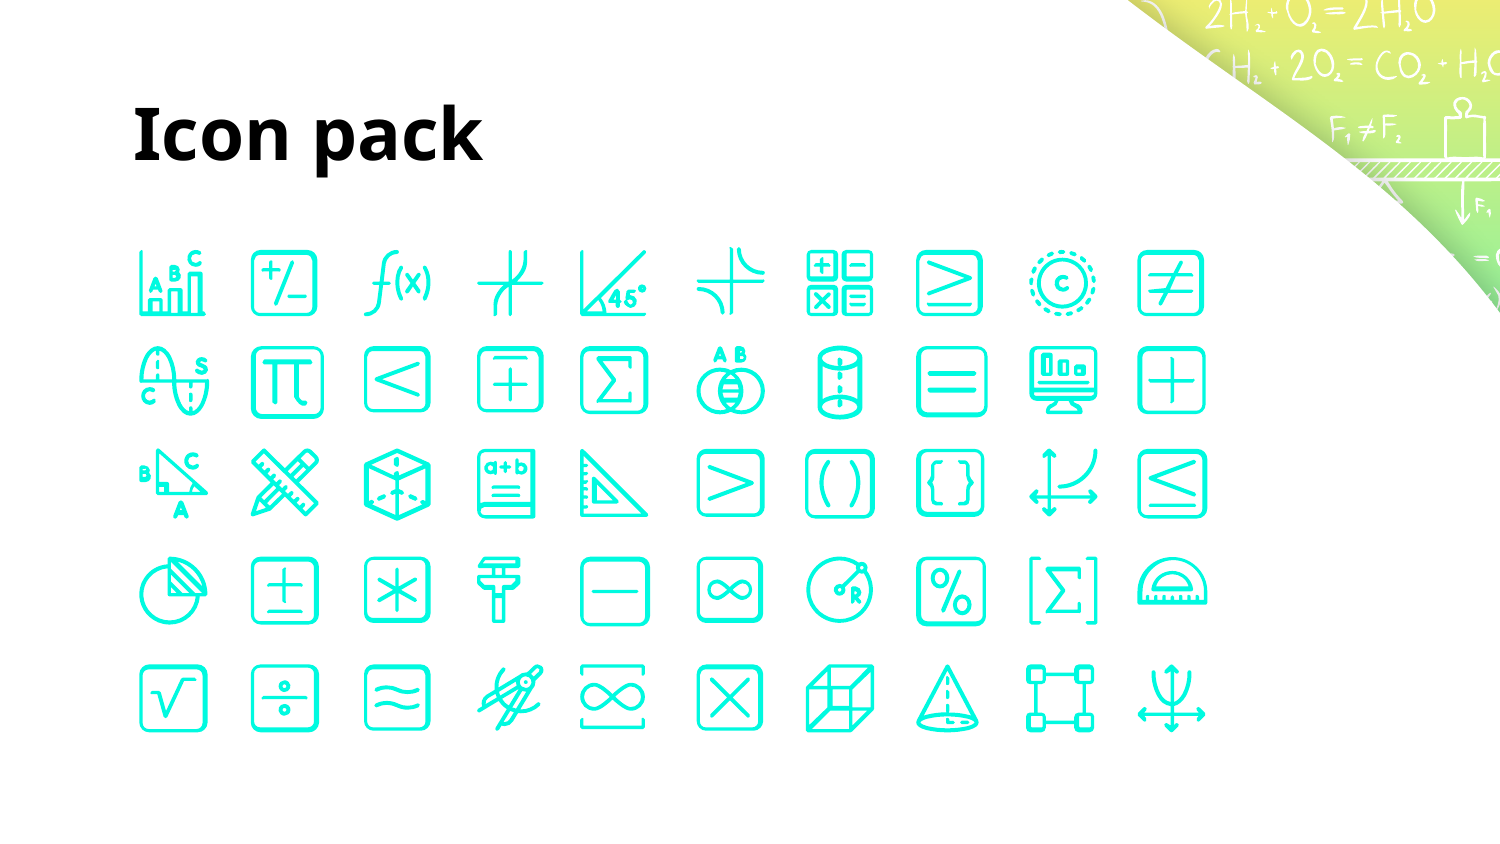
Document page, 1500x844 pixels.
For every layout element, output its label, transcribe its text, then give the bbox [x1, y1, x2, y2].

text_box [915, 556, 987, 627]
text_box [1137, 249, 1205, 317]
text_box [477, 556, 521, 623]
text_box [695, 246, 766, 316]
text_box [696, 448, 765, 518]
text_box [1028, 448, 1098, 517]
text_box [363, 448, 431, 522]
text_box [477, 249, 544, 317]
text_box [1137, 448, 1208, 519]
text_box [363, 345, 431, 413]
title Icon pack [118, 72, 1382, 269]
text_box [476, 345, 544, 413]
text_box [579, 448, 650, 518]
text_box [476, 448, 536, 519]
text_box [363, 556, 431, 624]
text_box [250, 249, 318, 317]
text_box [579, 345, 649, 415]
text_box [1137, 556, 1208, 605]
text_box [805, 664, 875, 733]
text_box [250, 664, 320, 733]
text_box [1029, 556, 1098, 625]
text_box [250, 448, 319, 517]
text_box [696, 345, 769, 415]
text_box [250, 556, 320, 625]
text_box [138, 345, 210, 416]
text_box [579, 556, 651, 627]
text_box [363, 664, 431, 731]
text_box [362, 249, 432, 317]
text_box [696, 556, 764, 624]
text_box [804, 448, 876, 519]
text_box [1137, 664, 1206, 733]
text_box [579, 249, 648, 317]
text_box [1026, 664, 1095, 733]
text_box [139, 448, 210, 519]
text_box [139, 249, 207, 317]
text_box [250, 345, 325, 420]
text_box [915, 448, 985, 518]
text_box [475, 664, 544, 732]
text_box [1137, 345, 1206, 415]
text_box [806, 249, 874, 317]
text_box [915, 345, 988, 418]
text_box [139, 556, 208, 625]
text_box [1028, 249, 1097, 317]
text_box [139, 664, 208, 733]
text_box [696, 664, 764, 731]
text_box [579, 664, 646, 730]
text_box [915, 249, 984, 317]
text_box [817, 345, 863, 420]
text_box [915, 664, 979, 733]
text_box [802, 556, 877, 624]
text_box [1029, 345, 1098, 415]
